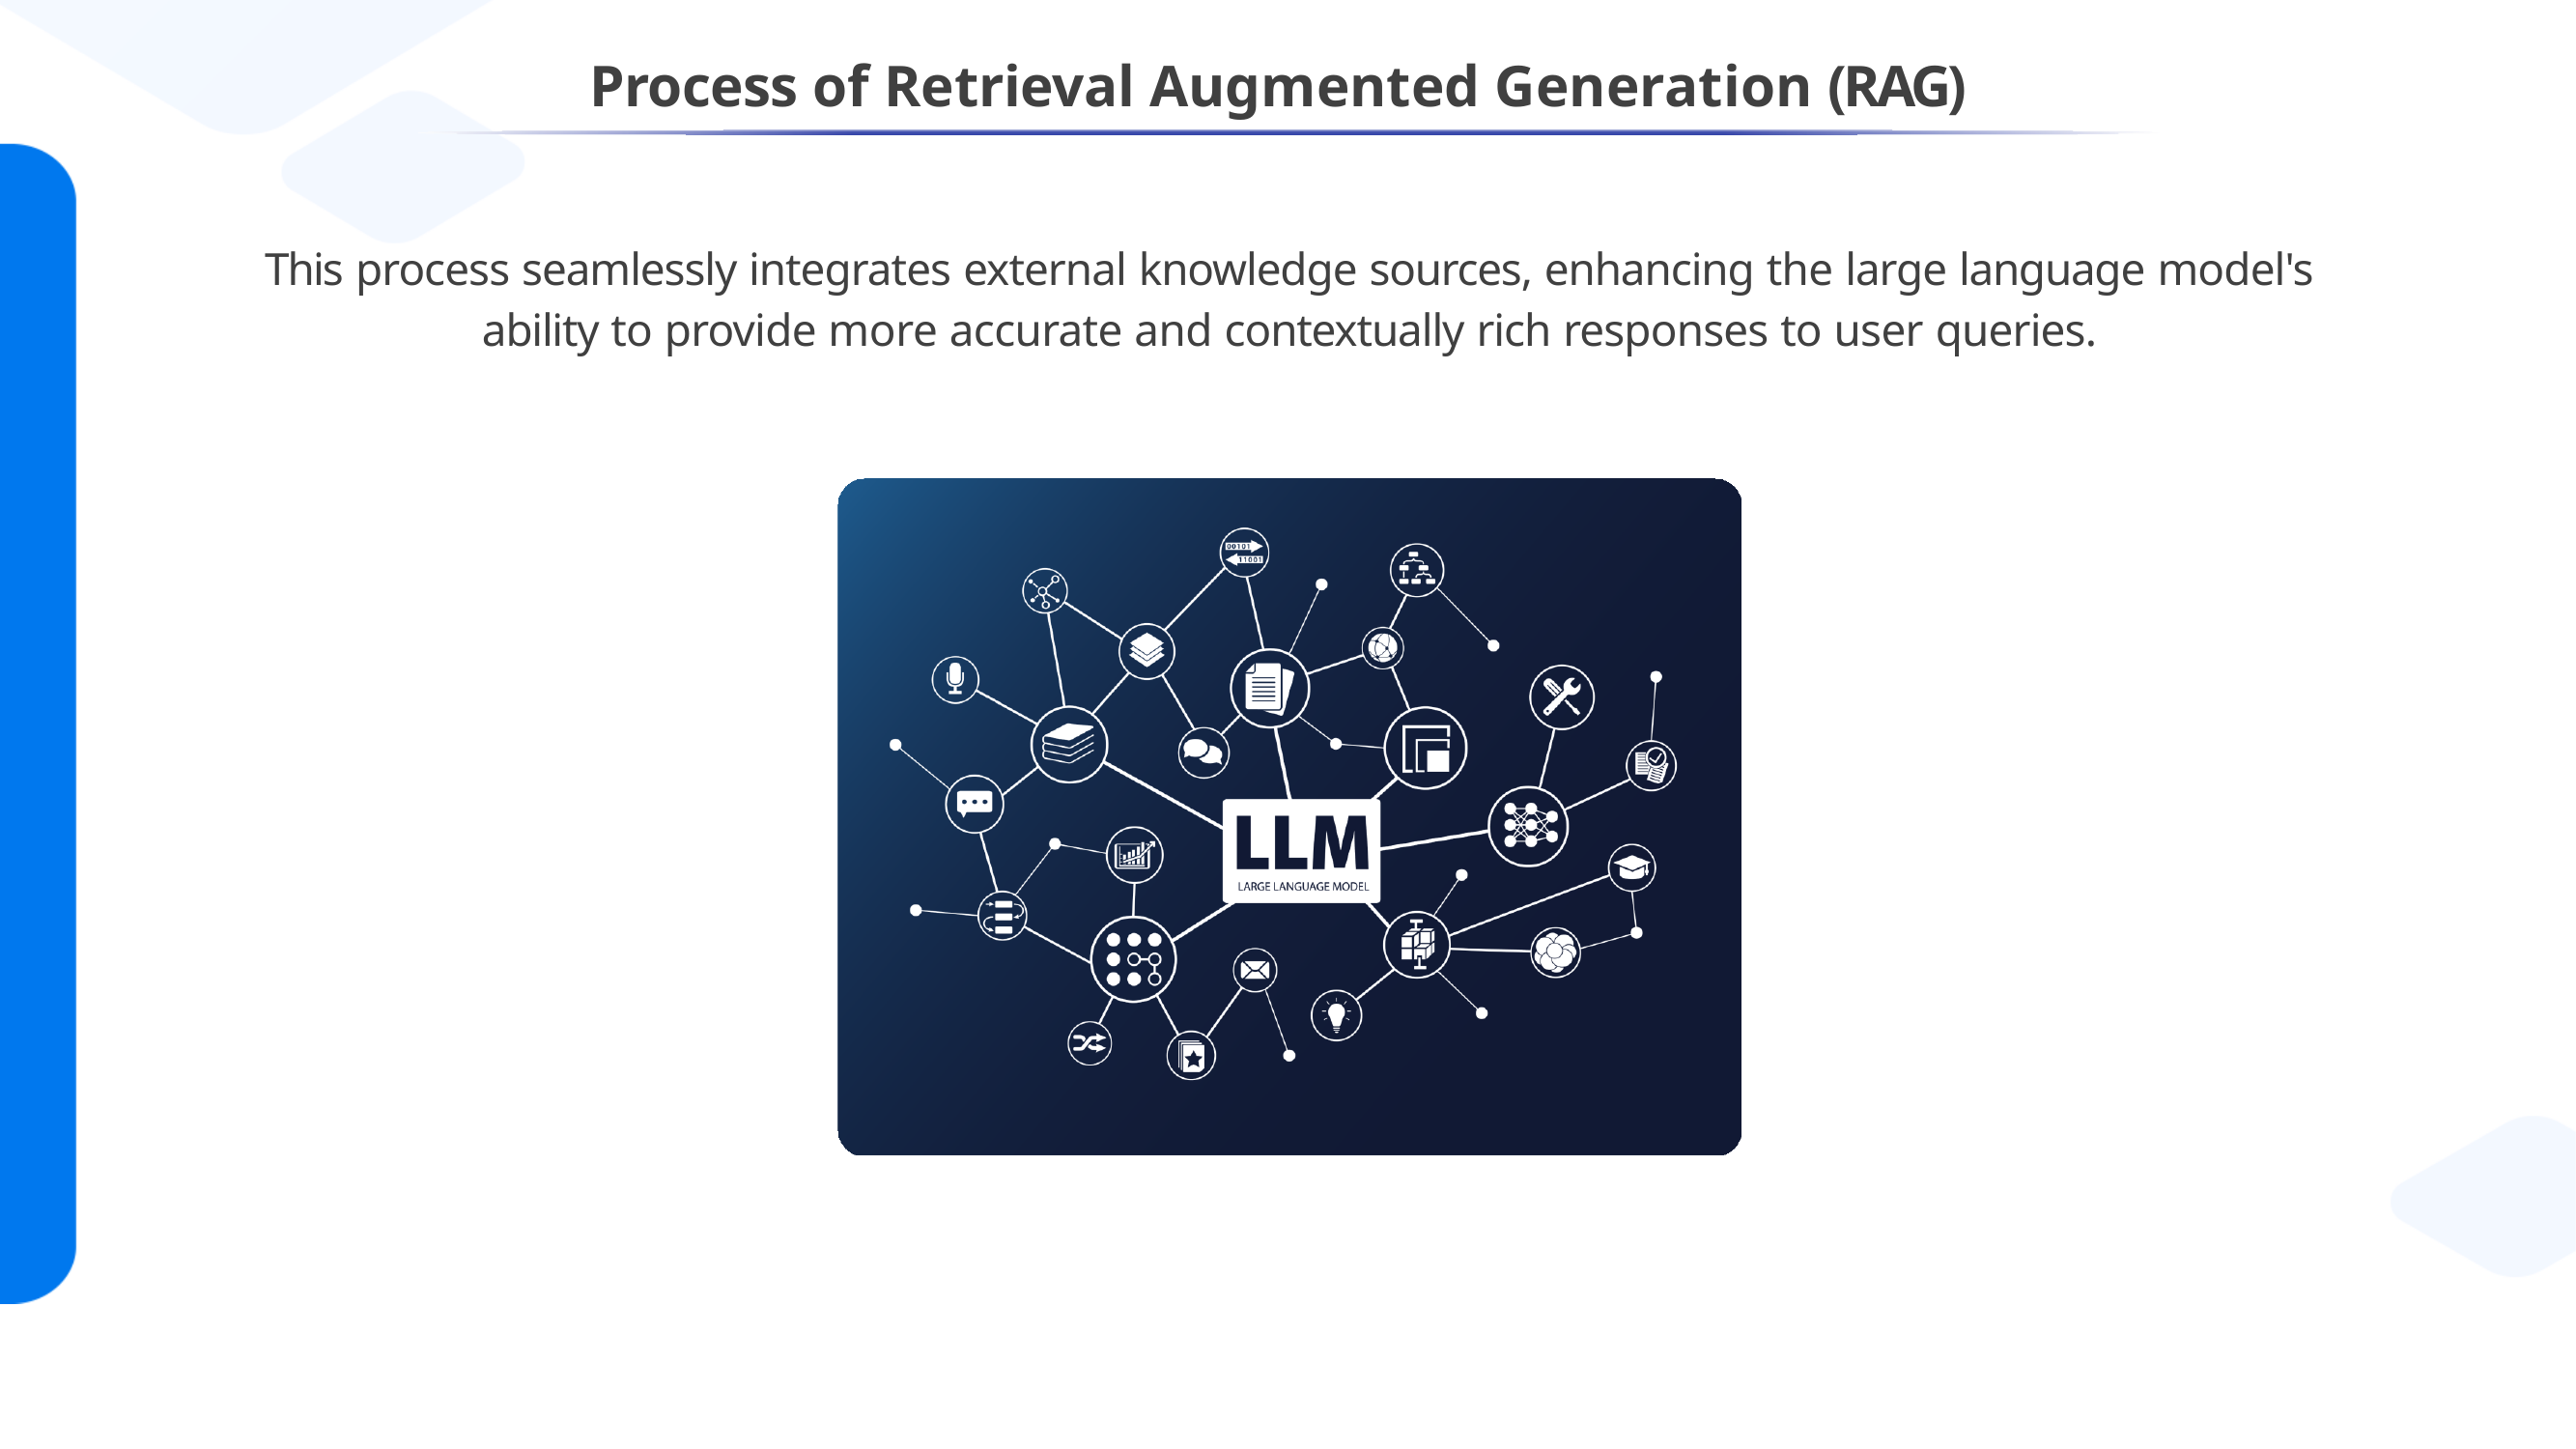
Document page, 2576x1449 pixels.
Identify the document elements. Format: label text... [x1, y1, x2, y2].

text_box This process seamlessly integrates external knowledge sources, enhancing the large language model's ability to provide more accurate and contextually rich responses to user queries. [2165, 231, 2343, 356]
text_box This process seamlessly integrates external knowledge sources, enhancing the large language model's ability to provide more accurate and contextually rich responses to user queries. [236, 231, 412, 356]
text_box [417, 128, 2160, 1156]
picture [0, 0, 2576, 1304]
title Process of Retrieval Augmented Generation (RAG) [587, 48, 1988, 128]
